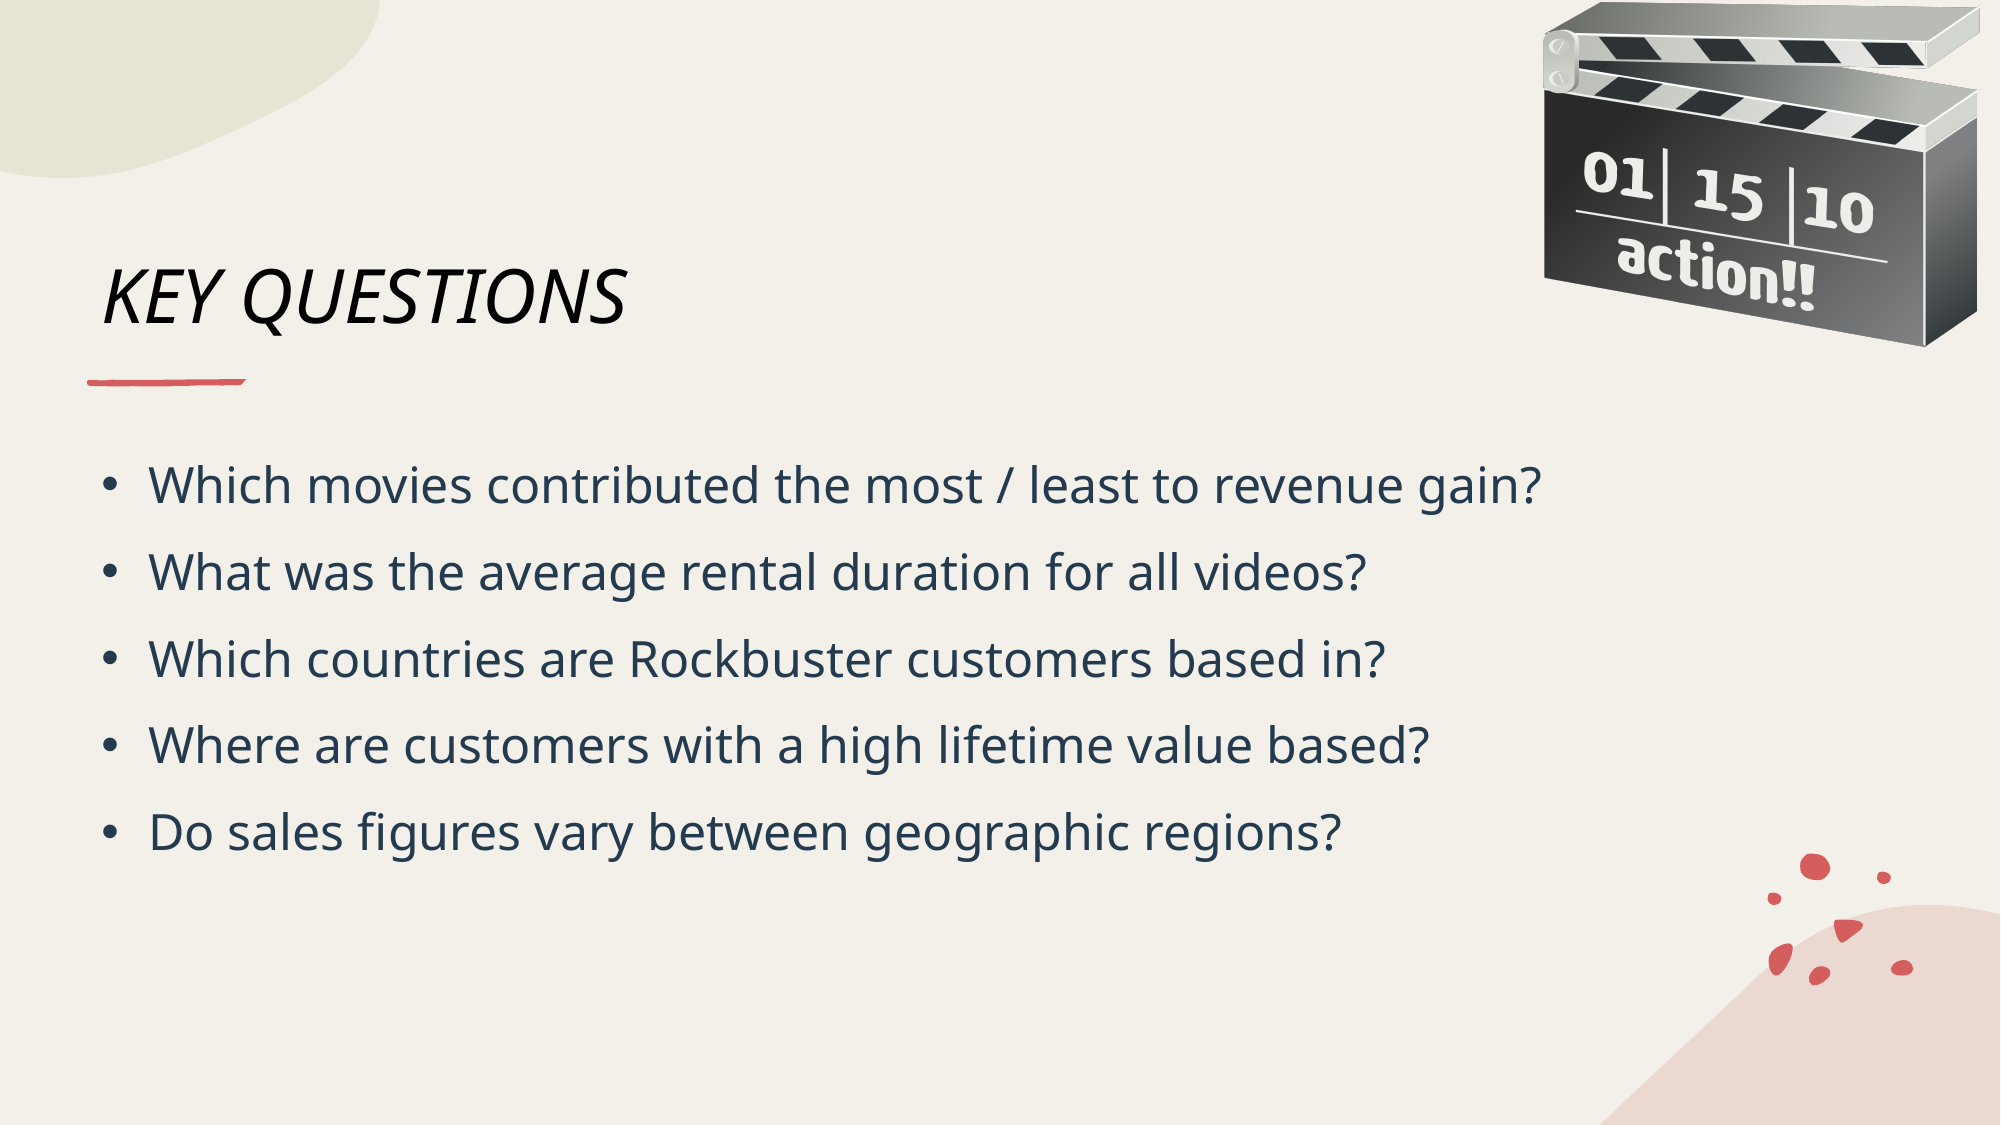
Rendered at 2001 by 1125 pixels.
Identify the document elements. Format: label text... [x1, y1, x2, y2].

title KEY QUESTIONS [86, 129, 1543, 347]
picture [1543, 2, 1980, 347]
list Which movies contributed the most / least to revenue gain? What was the average rental duration for all videos? Which countries are Rockbuster customers based in? Where are customers with a high lifetime value based? Do sales figures vary between geographic regions? [86, 440, 1740, 996]
